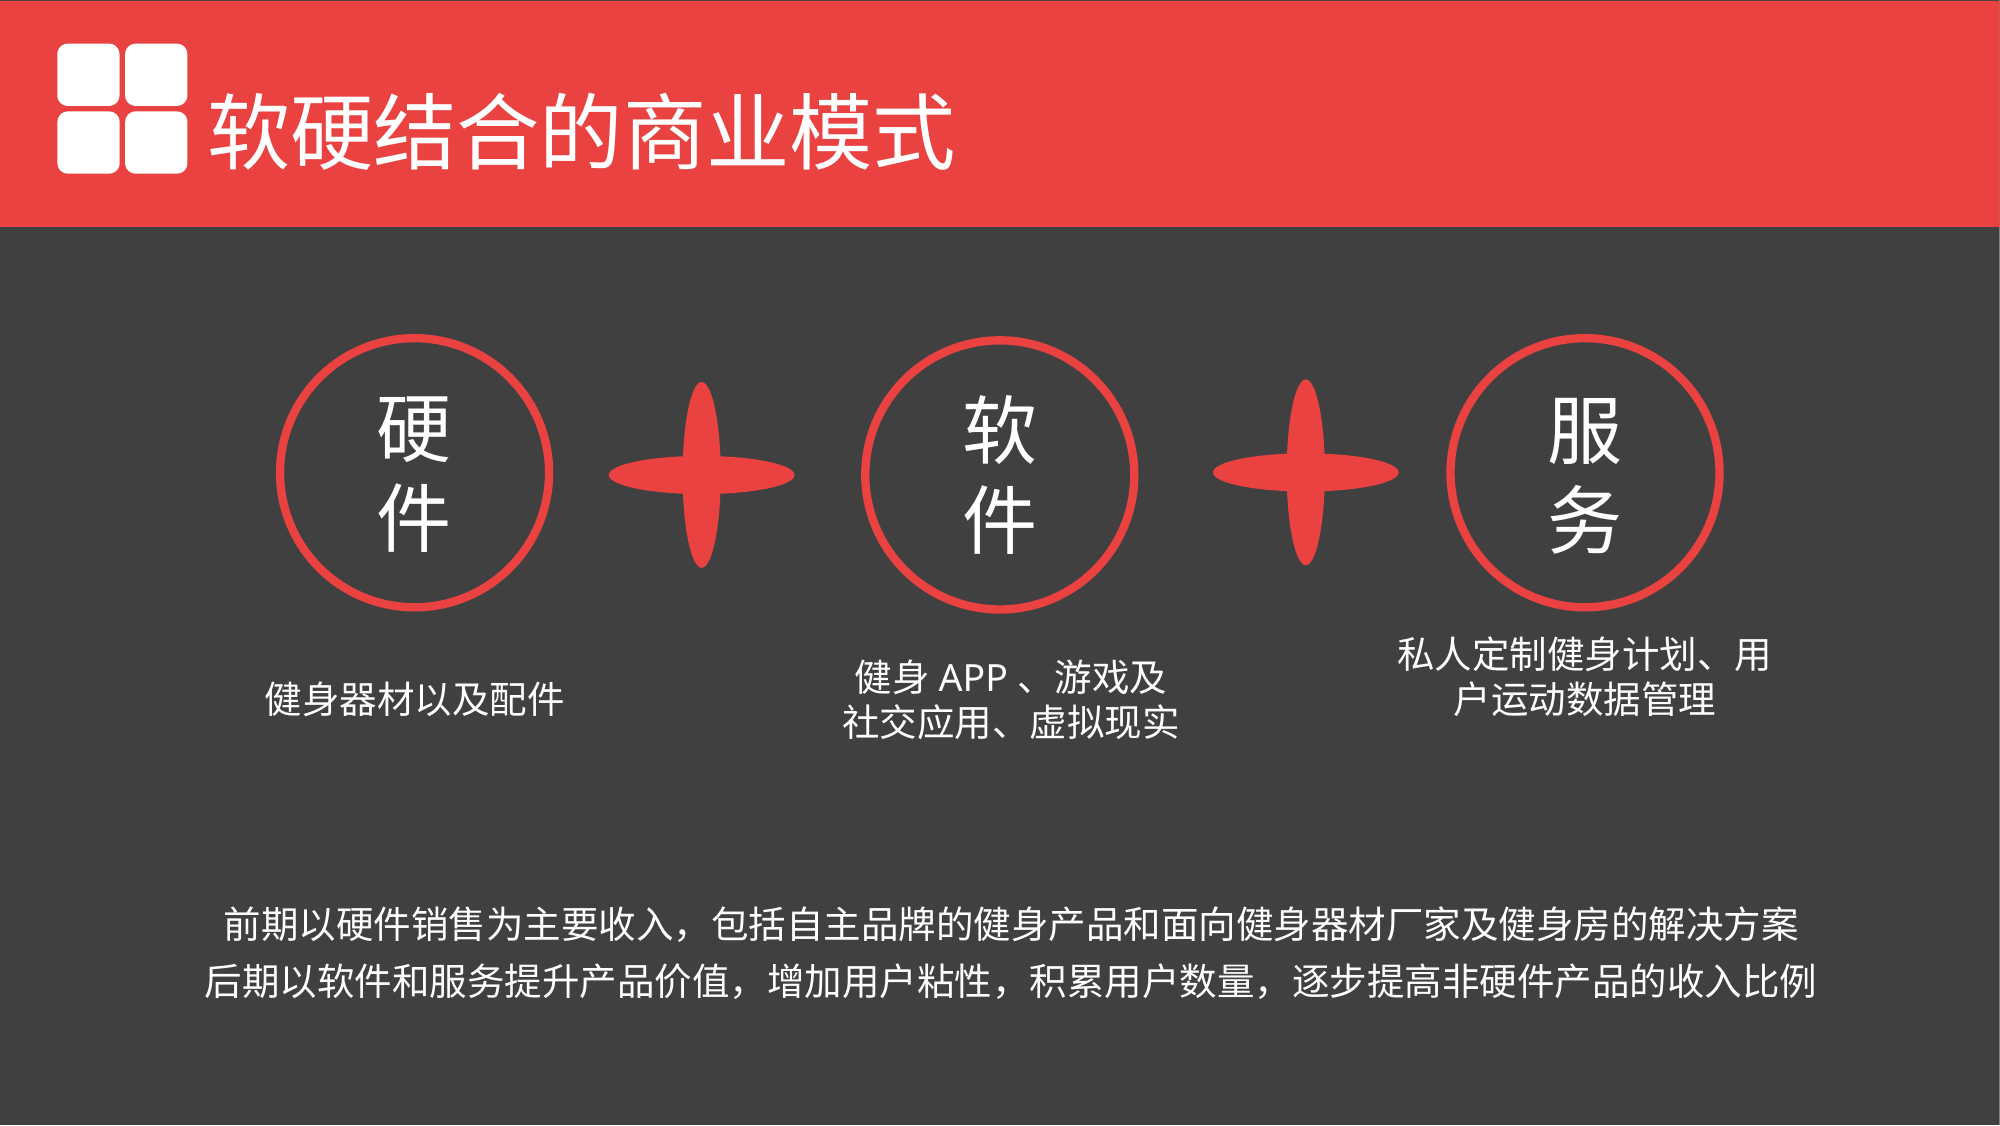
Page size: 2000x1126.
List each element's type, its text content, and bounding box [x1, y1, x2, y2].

text_box 服 务 [1532, 376, 1638, 572]
text_box 健身器材以及配件 [198, 668, 631, 729]
text_box 健身APP、游戏及 社交应用、虚拟现实 [795, 646, 1227, 751]
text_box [608, 381, 795, 568]
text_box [0, 0, 2000, 227]
text_box [864, 339, 1136, 611]
text_box [1449, 337, 1721, 609]
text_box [1212, 379, 1399, 566]
text_box [279, 337, 551, 609]
text_box 软 件 [947, 376, 1053, 572]
text_box 硬 件 [362, 373, 467, 569]
text_box 前期以硬件销售为主要收入，包括自主品牌的健身产品和面向健身器材厂家及健身房的解决方案 后期以软件和服务提升产品价值，增加用户粘性，积累用户数量，逐步提高非硬件产品的收入比例 [178, 893, 1844, 1011]
text_box 私人定制健身计划、用户运动数据管理 [1369, 623, 1801, 729]
